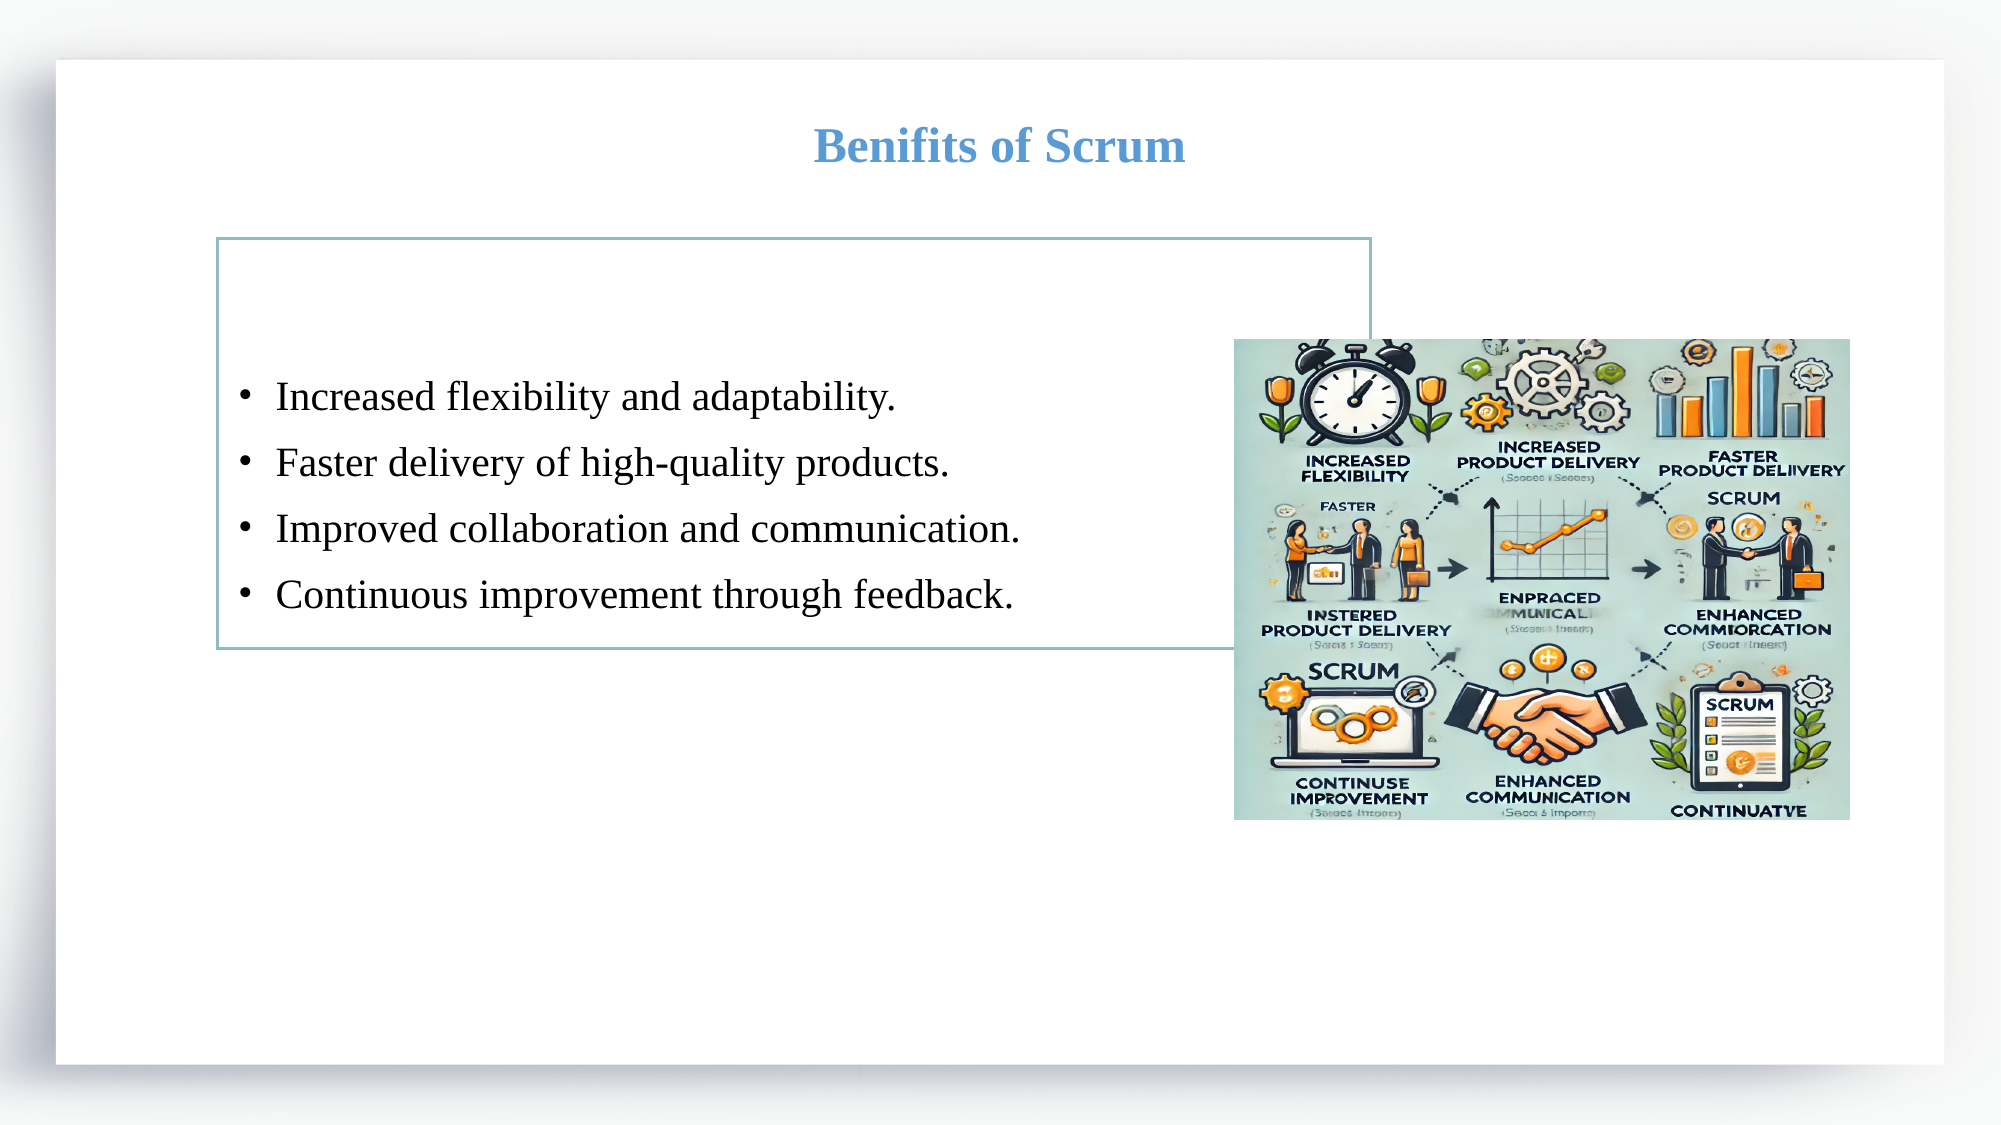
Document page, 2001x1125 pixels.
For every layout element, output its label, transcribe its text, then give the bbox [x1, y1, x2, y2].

picture [0, 0, 2000, 1125]
text_box [1607, 59, 1945, 1066]
text_box [55, 59, 356, 1066]
text_box Increased flexibility and adaptability. Faster delivery of high-quality products. Improved collaboration and communication. Continuous improvement through feedback. [223, 367, 356, 602]
text_box [216, 237, 356, 650]
